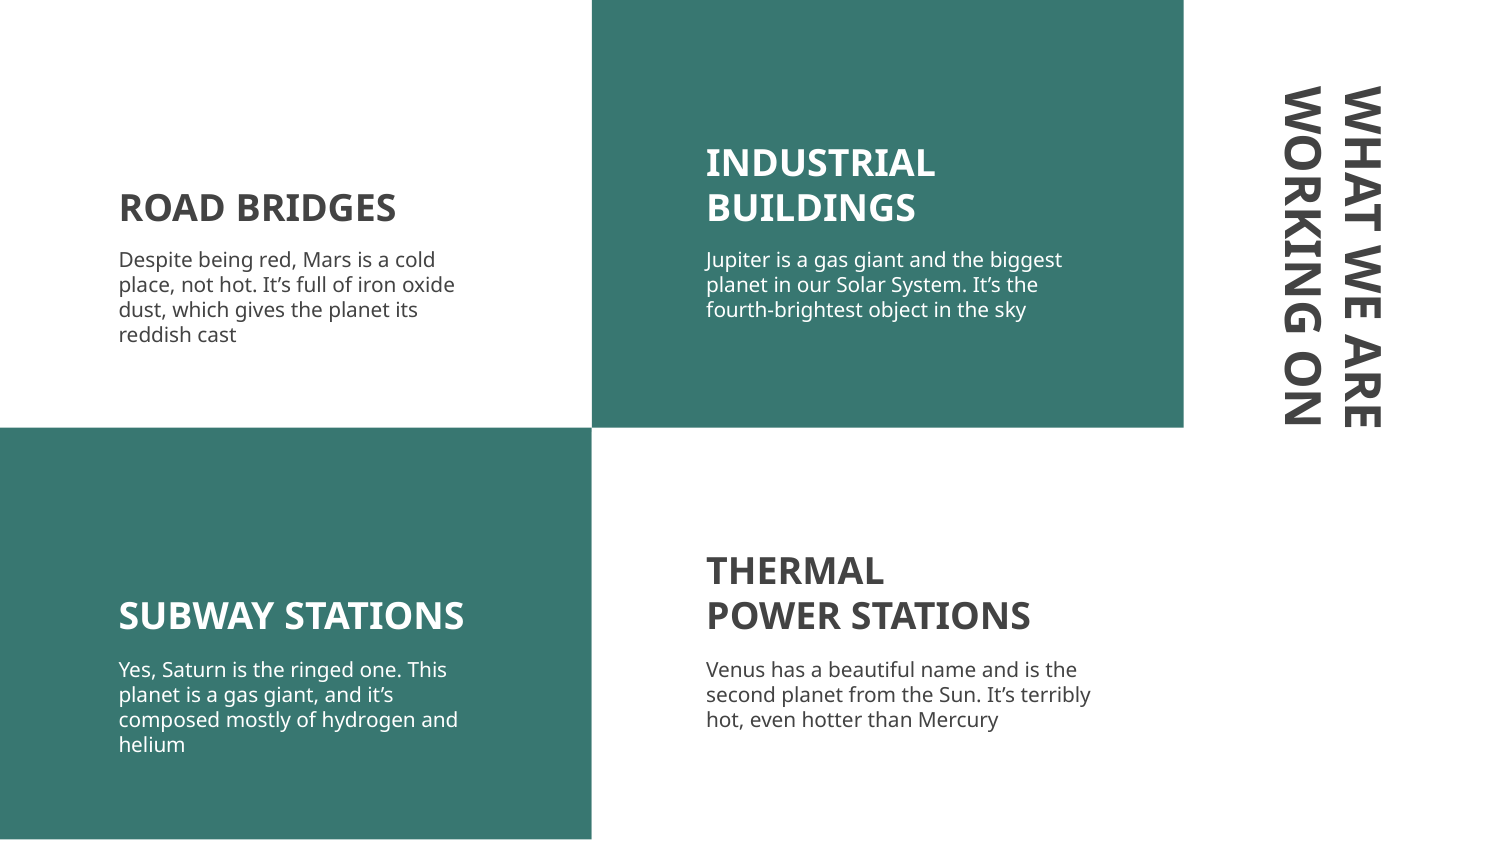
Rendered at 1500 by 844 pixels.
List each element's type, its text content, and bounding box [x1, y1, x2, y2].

title INDUSTRIAL BUILDINGS [691, 138, 1134, 244]
title WHAT WE ARE WORKING ON [1295, 71, 1376, 549]
subtitle Jupiter is a gas giant and the biggest planet in our Solar System. It’s the fourth-brightest object in the sky [691, 244, 1116, 354]
text_box [591, 0, 1184, 428]
subtitle Yes, Saturn is the ringed one. This planet is a gas giant, and it’s composed mostly of hydrogen and helium [103, 653, 511, 798]
text_box [591, 431, 1184, 844]
subtitle Despite being red, Mars is a cold place, not hot. It’s full of iron oxide dust, which gives the planet its reddish cast [103, 244, 511, 320]
title THERMAL POWER STATIONS [691, 546, 1116, 642]
title ROAD BRIDGES [103, 138, 575, 244]
text_box [0, 427, 592, 840]
title SUBWAY STATIONS [103, 546, 575, 653]
subtitle Venus has a beautiful name and is the second planet from the Sun. It’s terribly hot, even hotter than Mercury [691, 642, 1116, 765]
text_box [0, 0, 591, 427]
